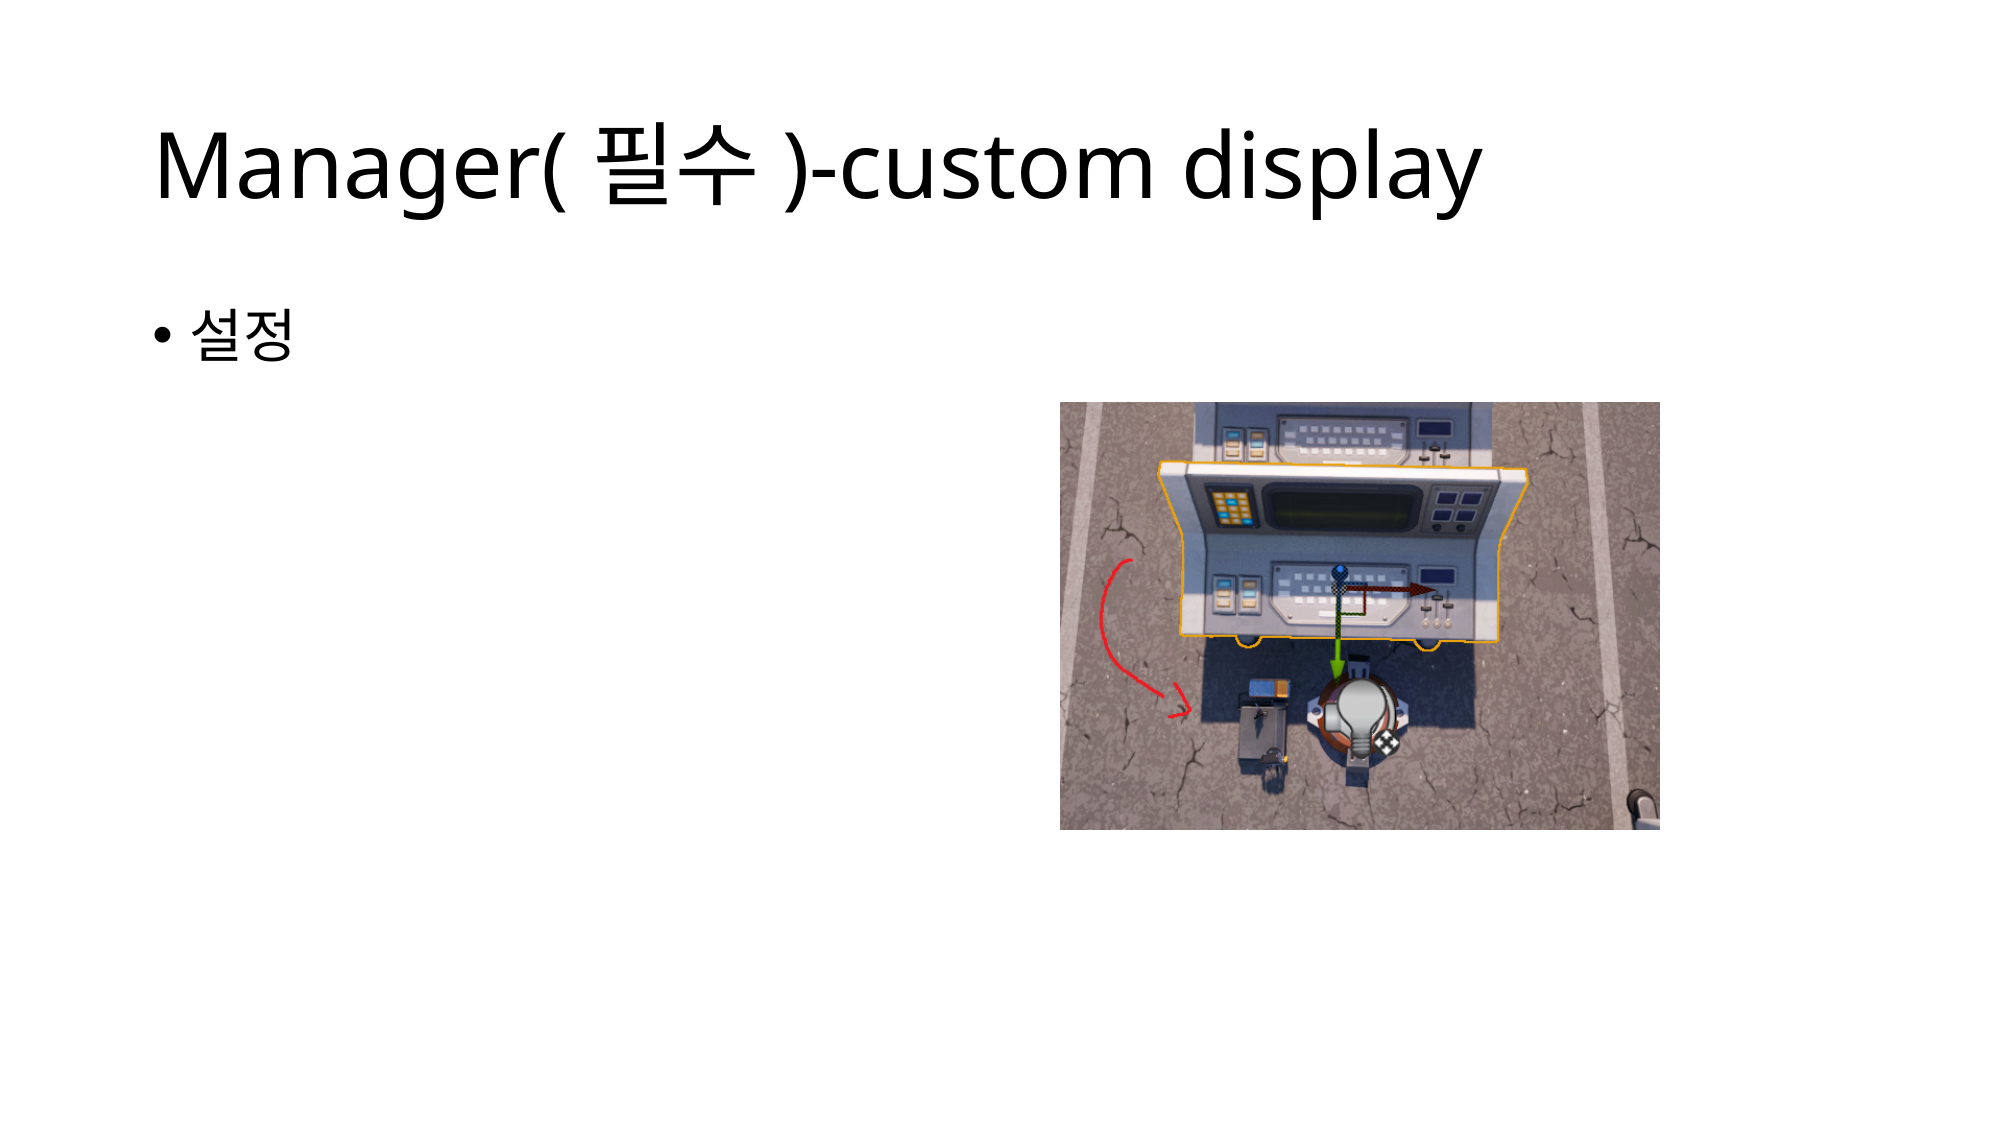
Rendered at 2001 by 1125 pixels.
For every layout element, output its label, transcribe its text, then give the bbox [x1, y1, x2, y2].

title Manager(필수)-custom display [137, 59, 1863, 278]
list 설정 [137, 299, 1863, 1014]
picture [1060, 402, 1660, 830]
